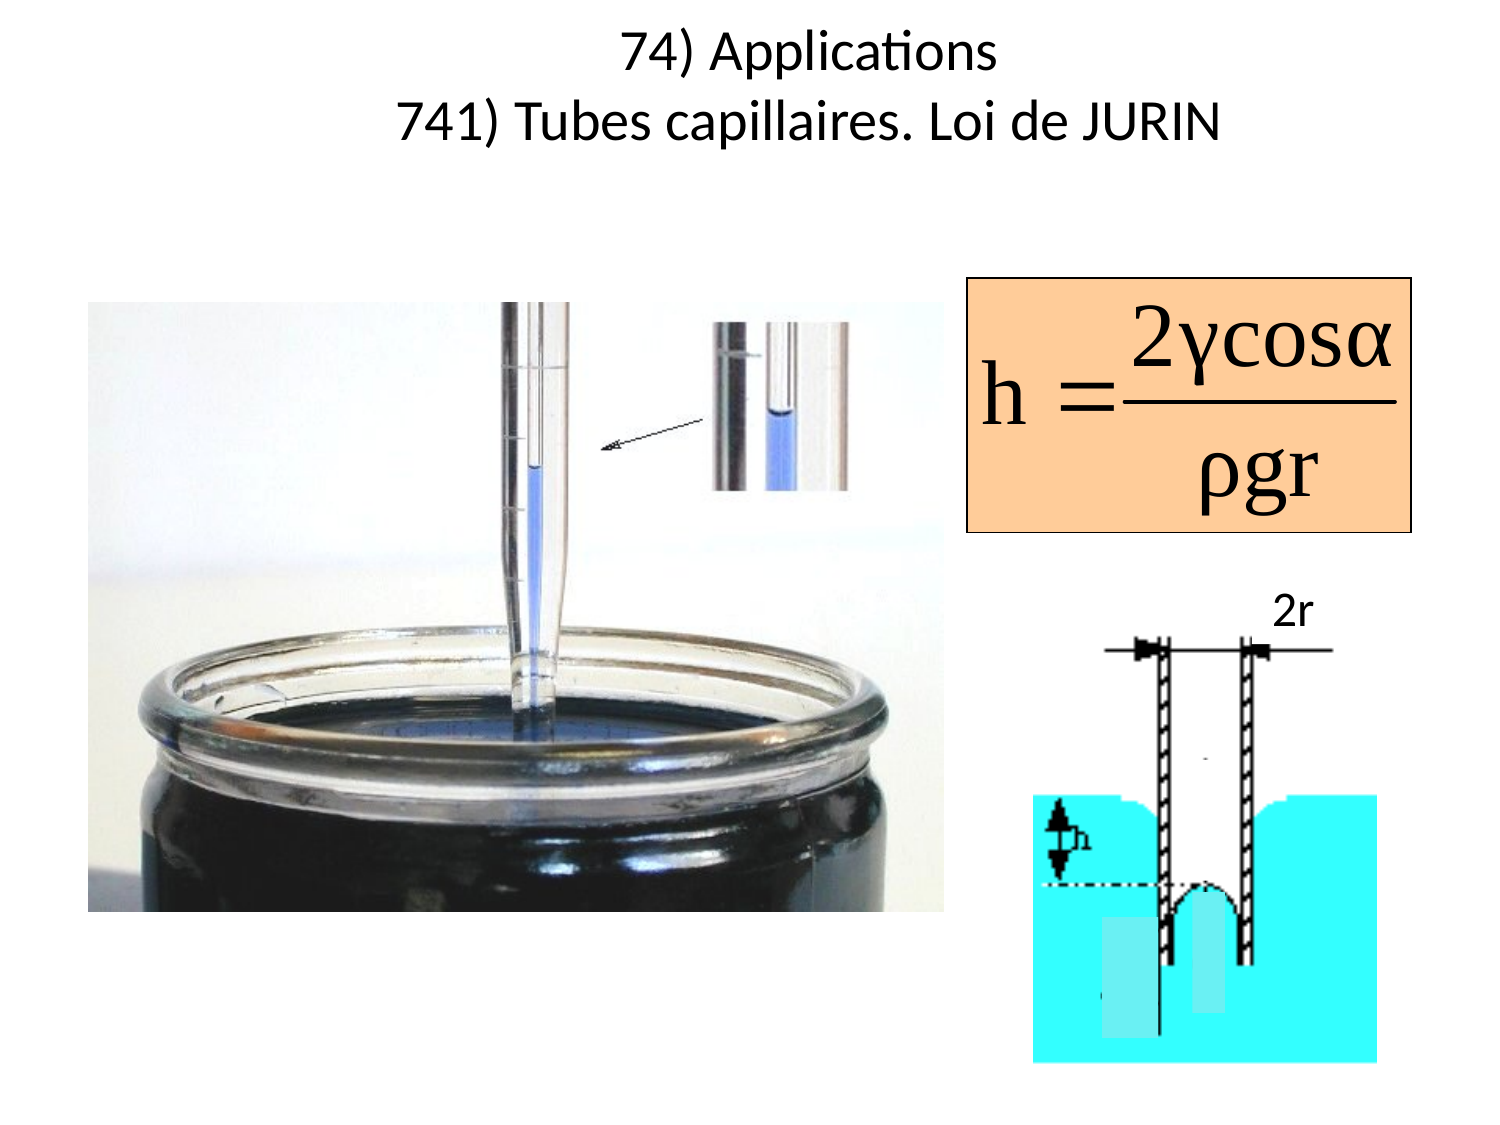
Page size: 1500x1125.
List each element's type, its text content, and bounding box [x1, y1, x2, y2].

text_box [1033, 569, 1377, 1067]
picture [88, 302, 944, 913]
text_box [967, 278, 1411, 532]
title 74) Applications 741) Tubes capillaires. Loi de JURIN [88, 0, 1500, 235]
